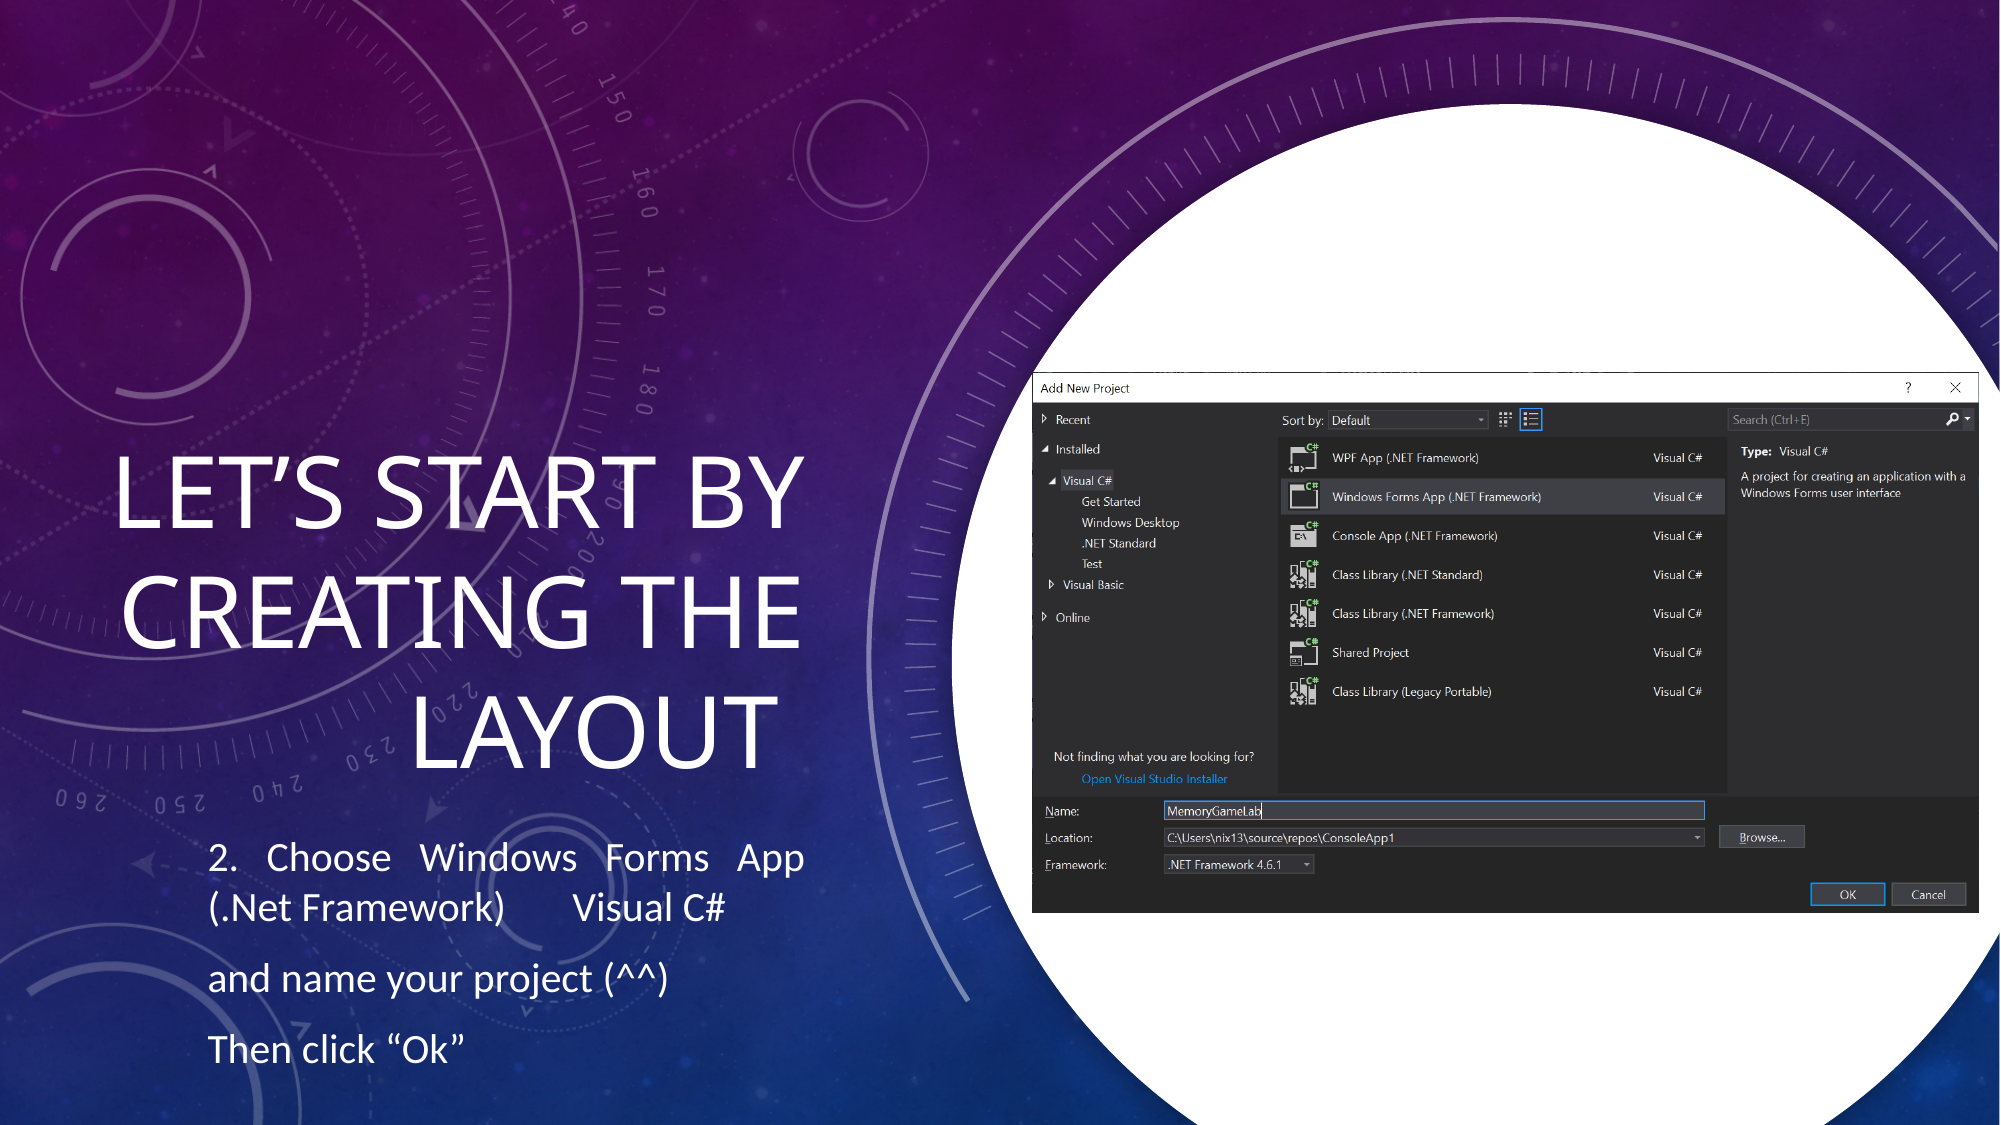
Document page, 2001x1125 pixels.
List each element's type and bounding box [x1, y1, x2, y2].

text_box [904, 54, 2000, 914]
picture [0, 0, 2000, 1125]
picture [1032, 372, 1980, 913]
